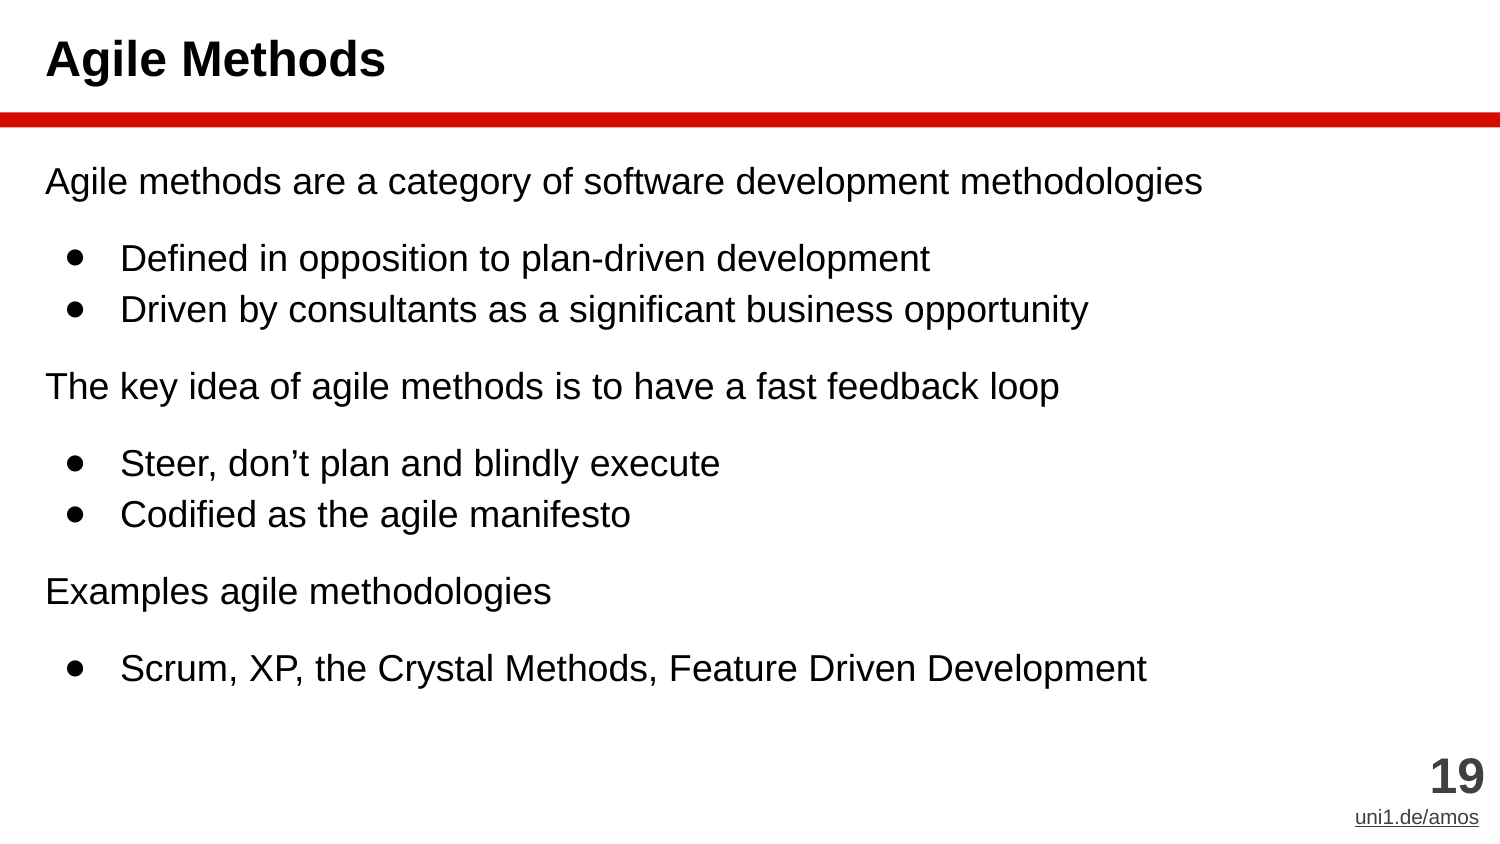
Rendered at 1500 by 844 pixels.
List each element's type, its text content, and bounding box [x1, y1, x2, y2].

title Agile Methods [0, 0, 1500, 113]
slide_number ‹#› uni1.de/amos [1200, 693, 1500, 844]
list Agile methods are a category of software development methodologies Defined in opposition to plan-driven development Driven by consultants as a significant business opportunity The key idea of agile methods is to have a fast feedback loop Steer, don’t plan and blindly execute Codified as the agile manifesto Examples agile methodologies Scrum, XP, the Crystal Methods, Feature Driven Development [45, 150, 1455, 825]
